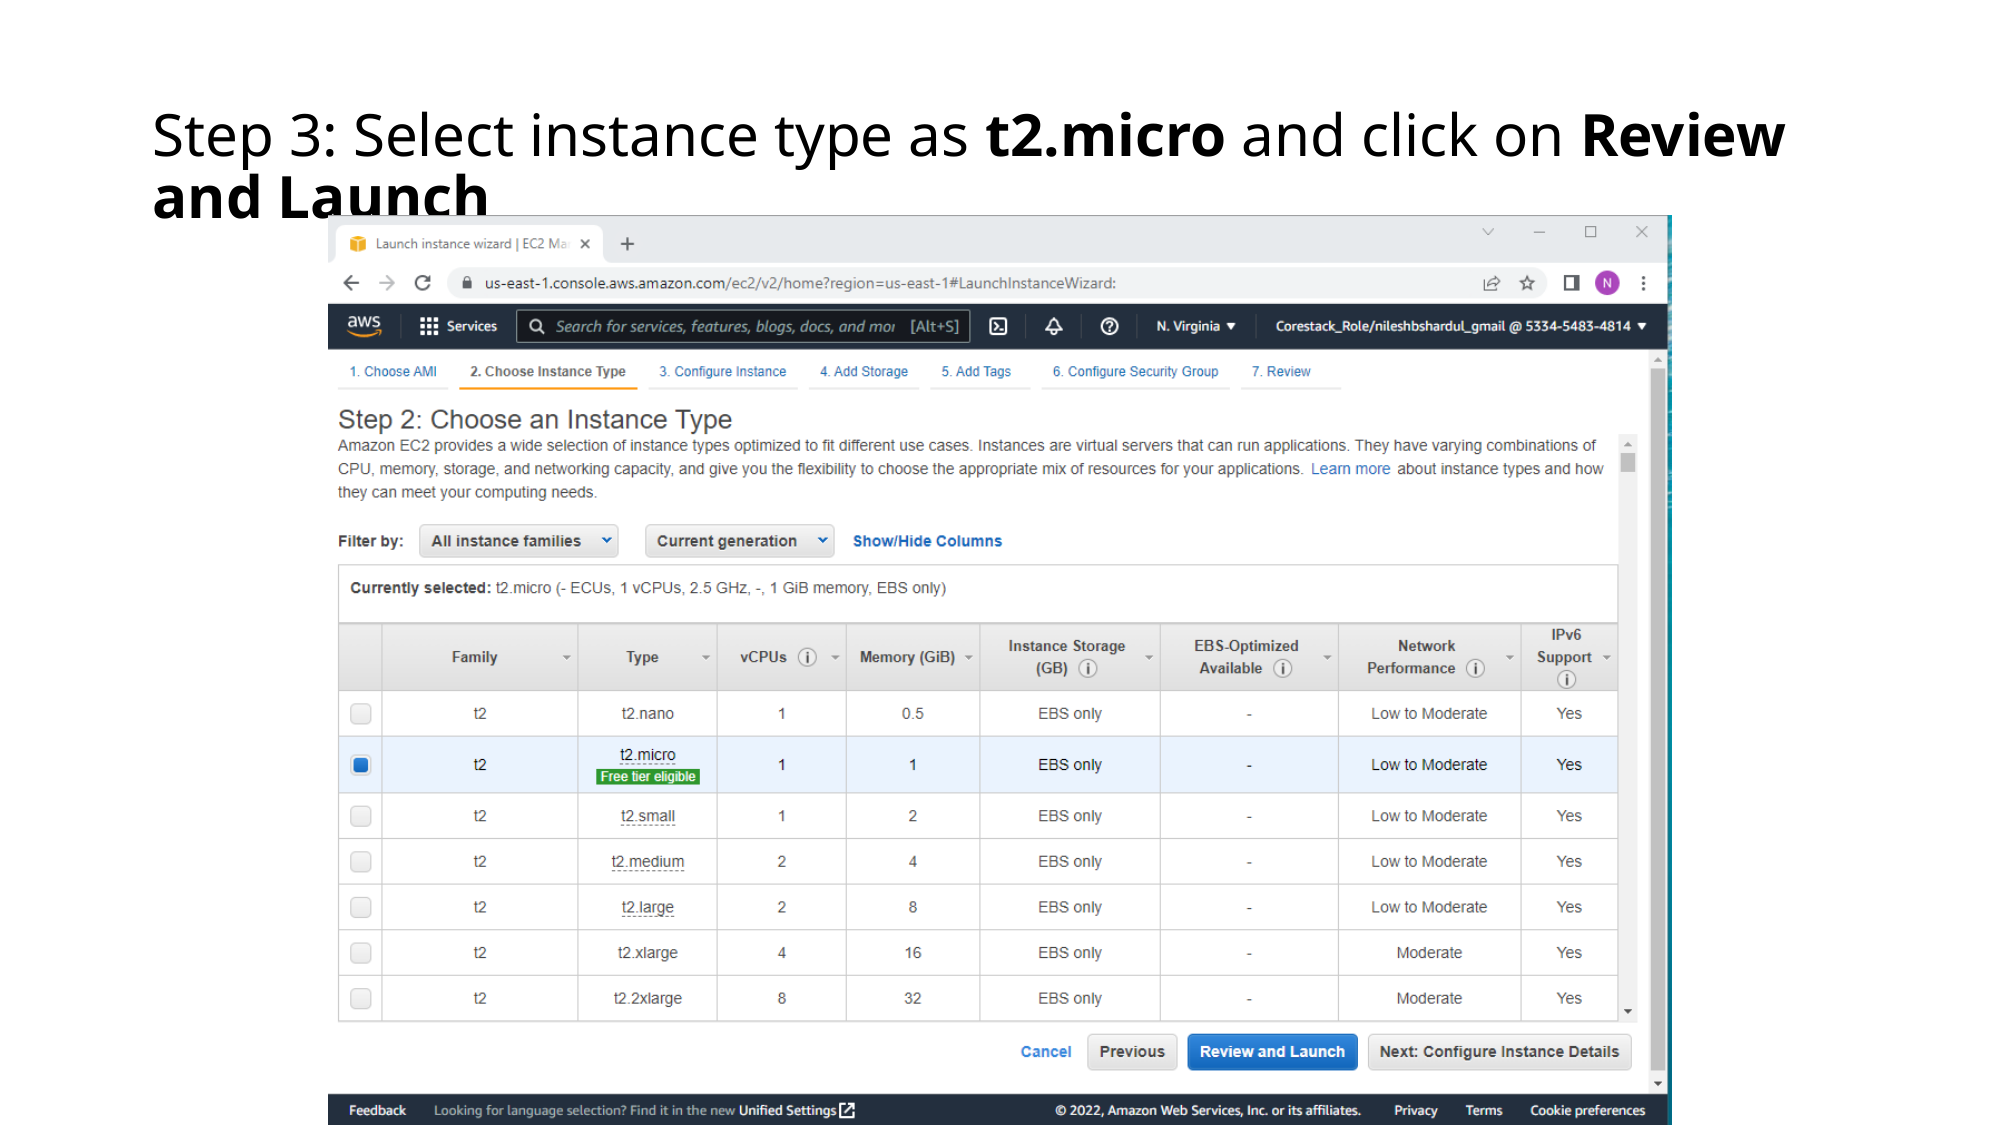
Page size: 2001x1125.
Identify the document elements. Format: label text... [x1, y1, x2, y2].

title Step 3: Select instance type as t2.micro and click on Review and Launch [137, 59, 1863, 278]
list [328, 215, 1672, 1125]
